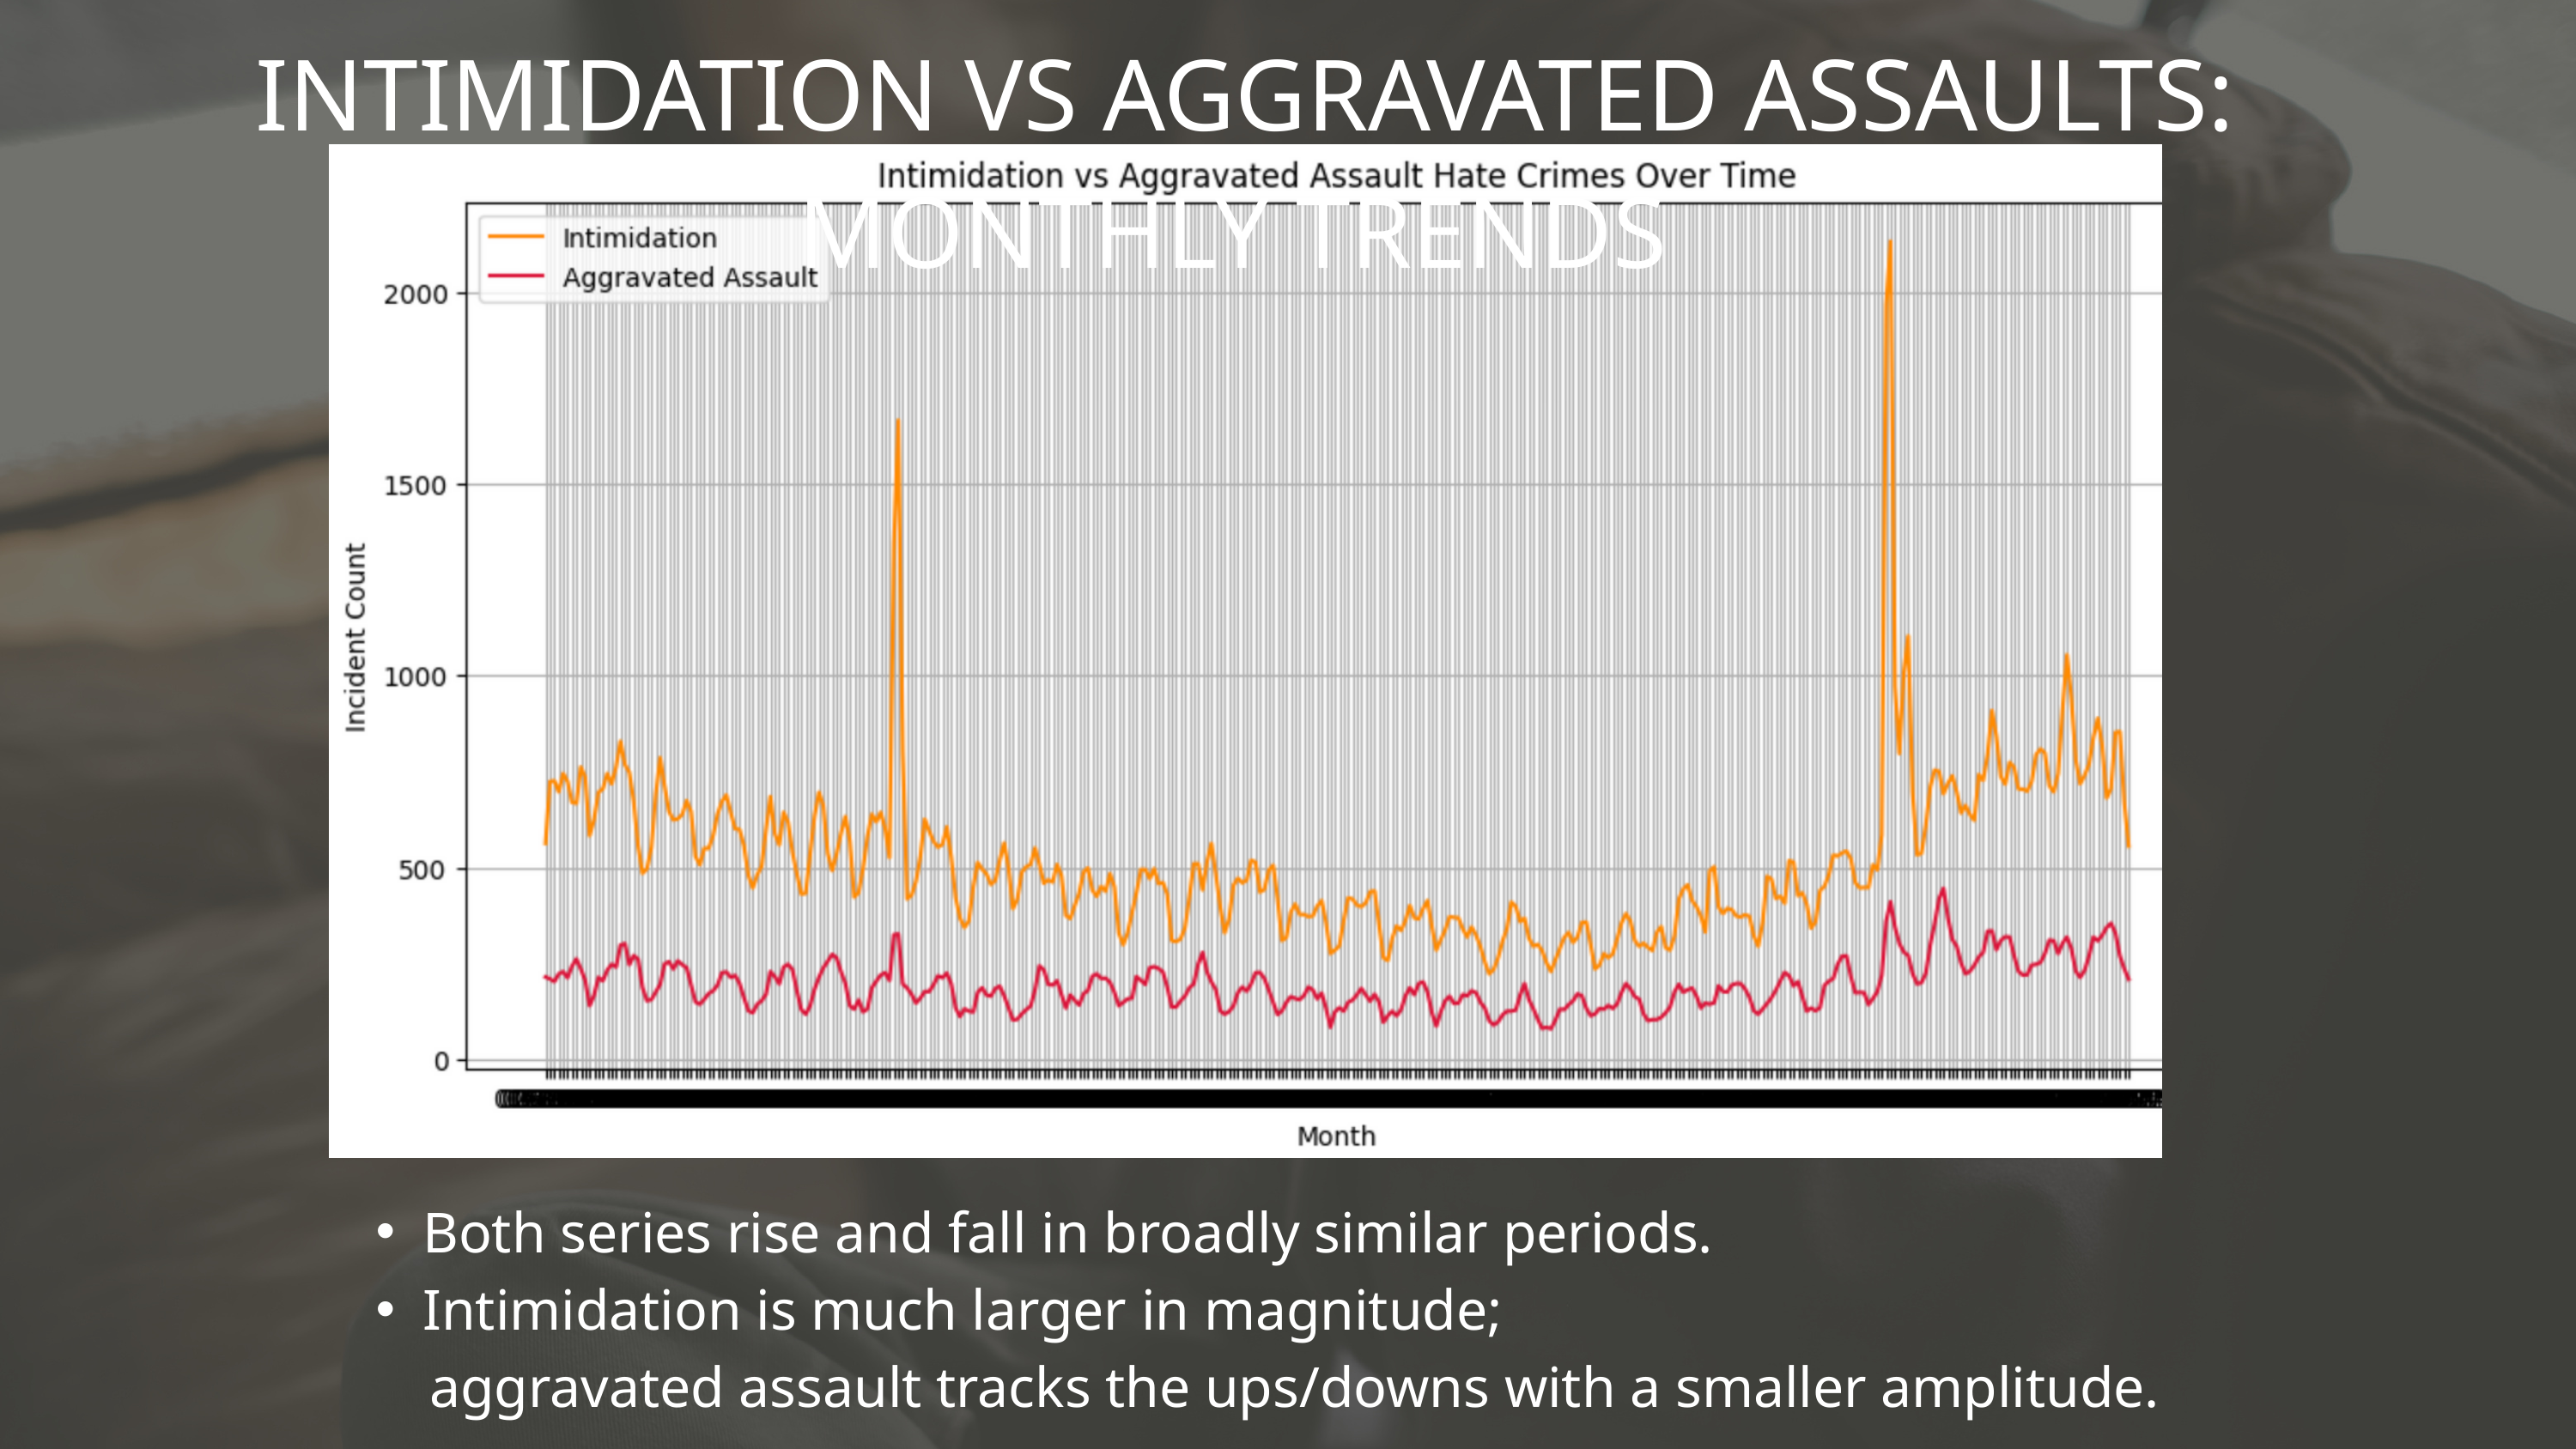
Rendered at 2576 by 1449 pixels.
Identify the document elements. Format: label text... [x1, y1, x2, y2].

text_box Both series rise and fall in broadly similar periods. Intimidation is much larger in magnitude; aggravated assault tracks the ups/downs with a smaller amplitude. [329, 1186, 2162, 1419]
text_box INTIMIDATION VS AGGRAVATED ASSAULTS: MONTHLY TRENDS [189, 13, 2302, 288]
text_box [329, 288, 2163, 1158]
text_box [0, 0, 2576, 1449]
